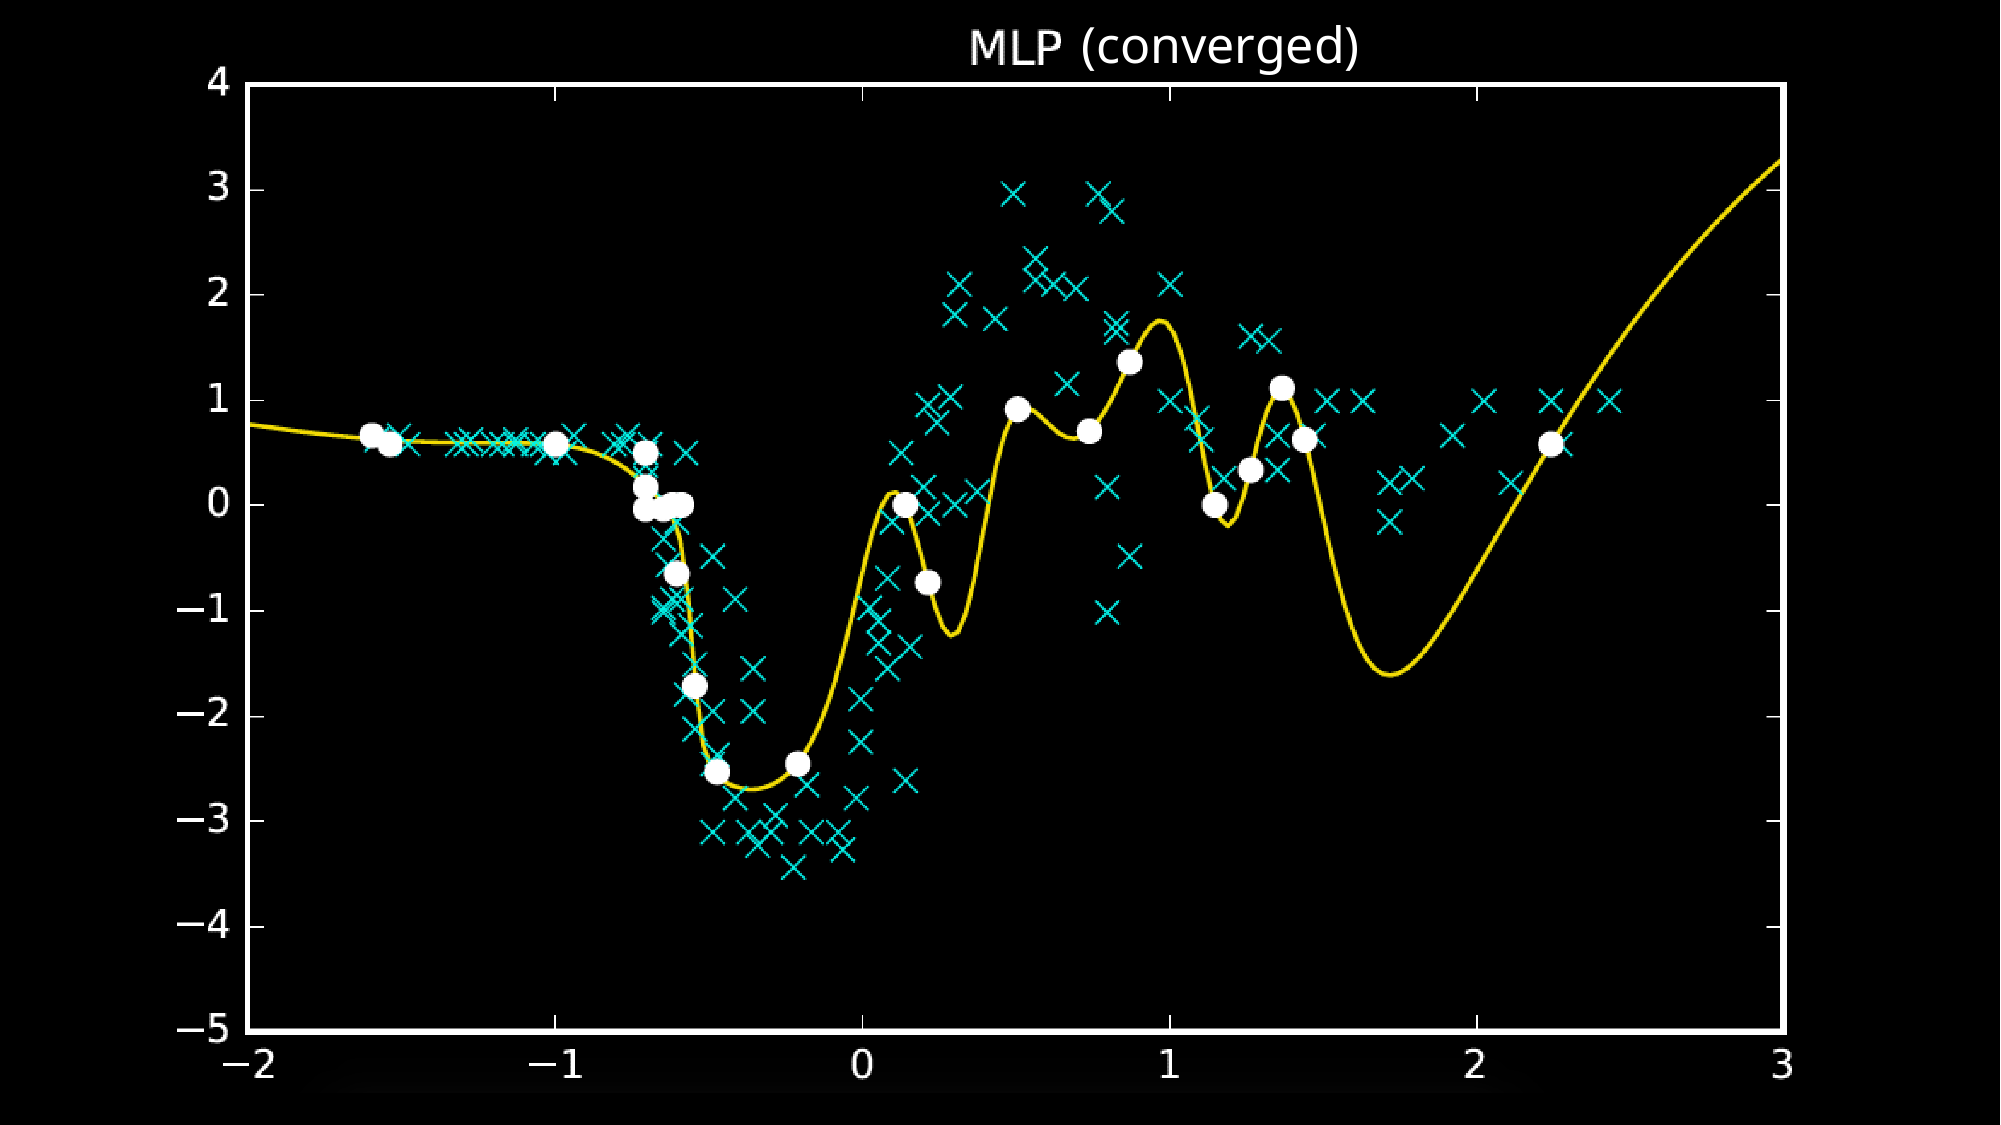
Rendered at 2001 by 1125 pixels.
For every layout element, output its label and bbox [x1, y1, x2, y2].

picture [168, 8, 1819, 1093]
